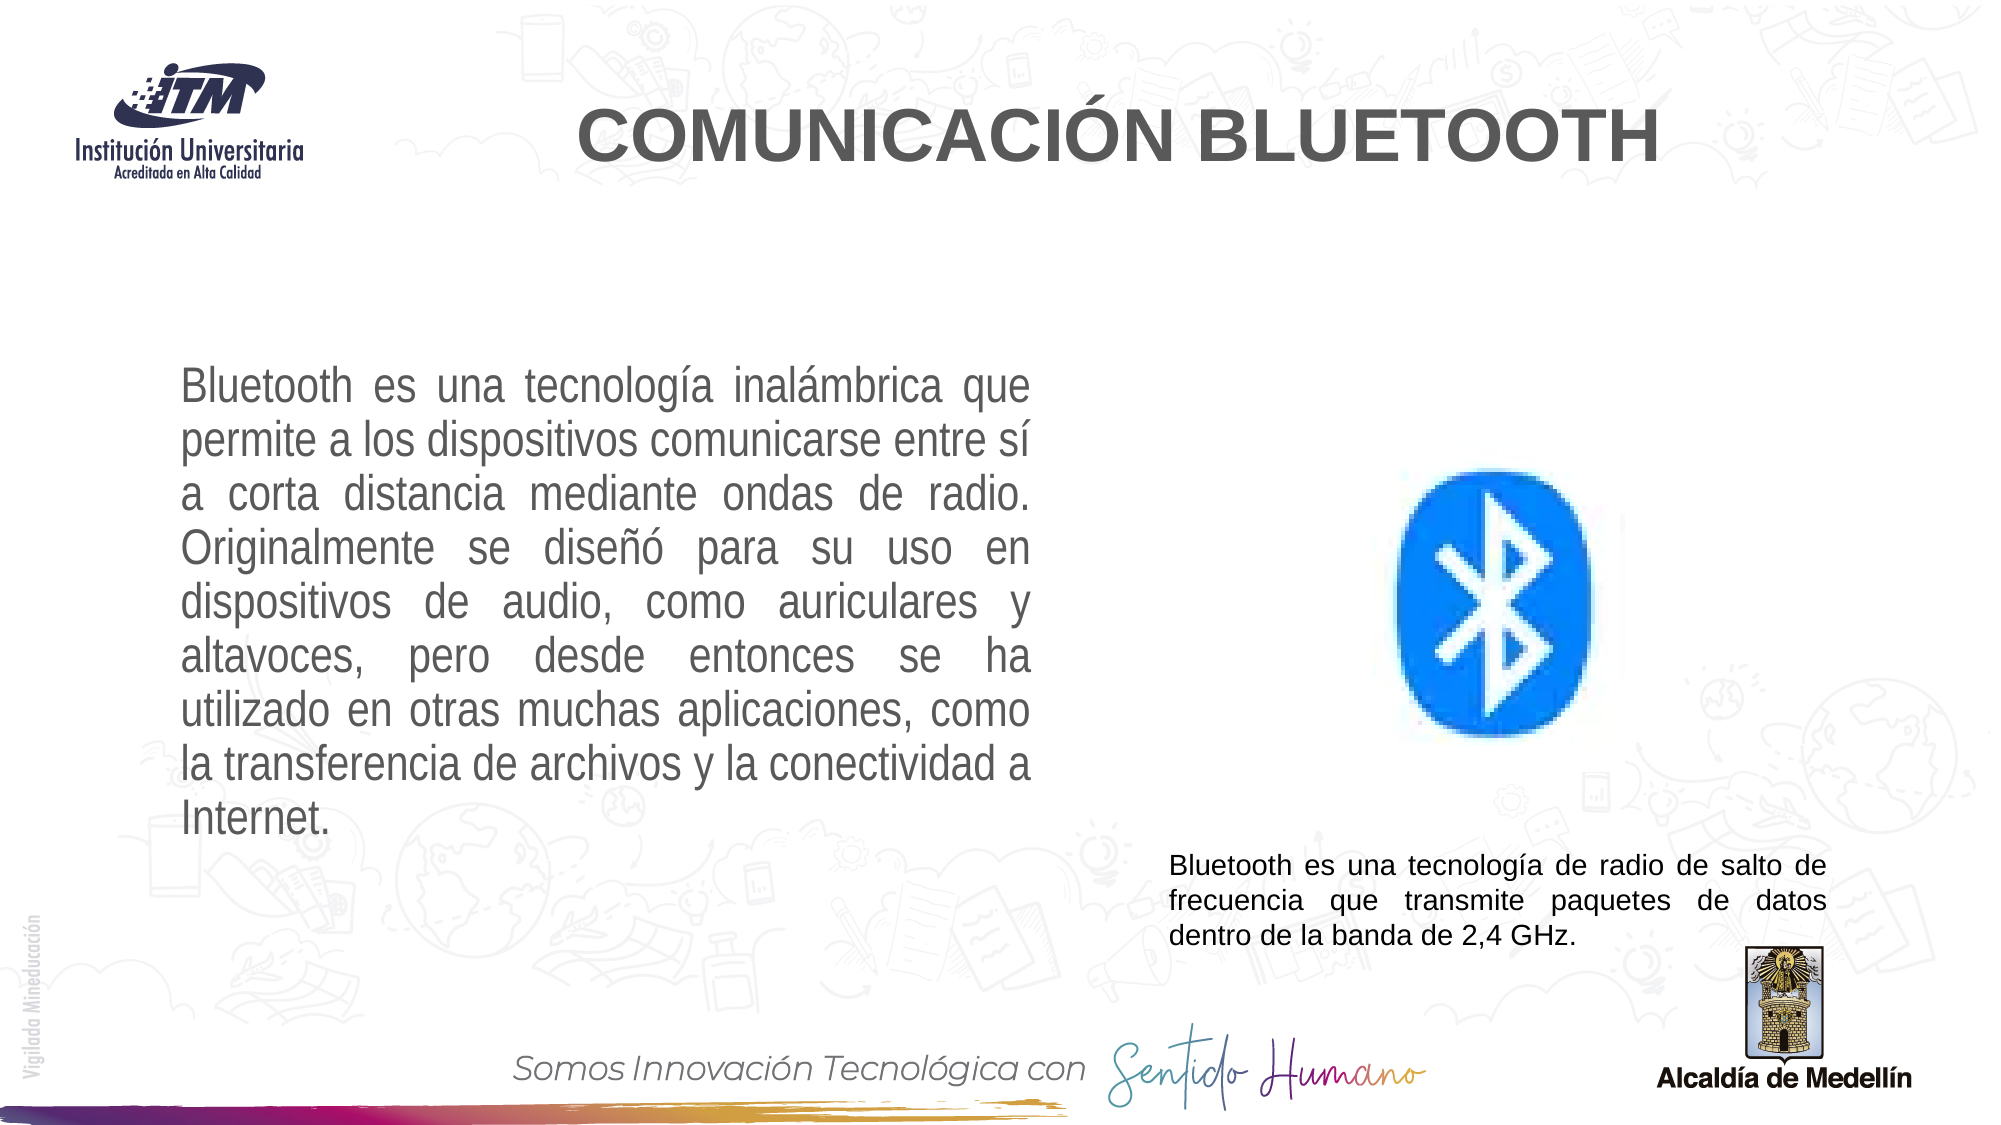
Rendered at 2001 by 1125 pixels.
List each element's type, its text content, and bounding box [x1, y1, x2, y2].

title COMUNICACIÓN BLUETOOTH [350, 67, 1889, 207]
picture [0, 0, 2001, 1125]
text_box Bluetooth es una tecnología de radio de salto de frecuencia que transmite paquetes de datos dentro de la banda de 2,4 GHz. [1154, 838, 1843, 959]
list Bluetooth es una tecnología inalámbrica que permite a los dispositivos comunicarse entre sí a corta distancia mediante ondas de radio. Originalmente se diseñó para su uso en dispositivos de audio, como auriculares y altavoces, pero desde entonces se ha utilizado en otras muchas aplicaciones, como la transferencia de archivos y la conectividad a Internet. [90, 220, 1047, 986]
